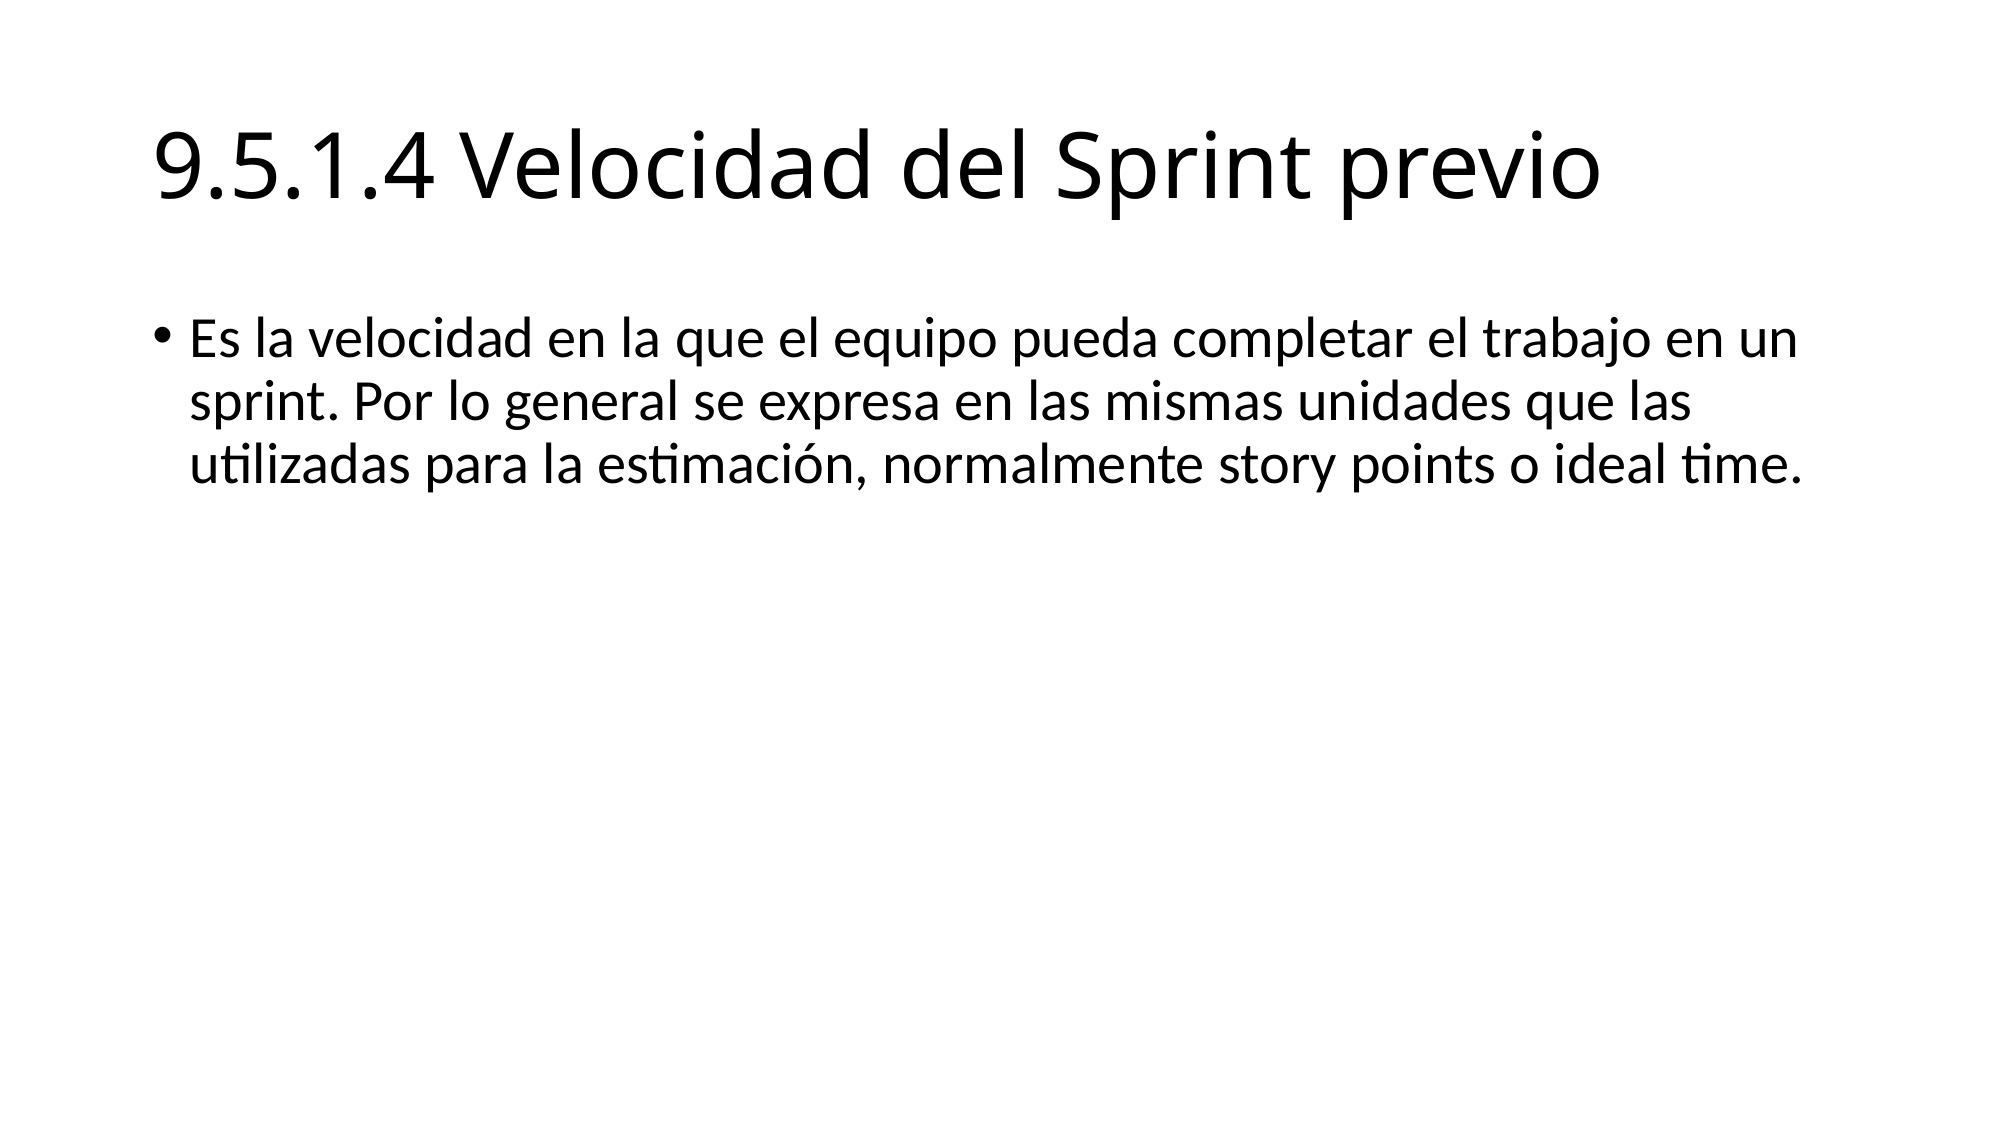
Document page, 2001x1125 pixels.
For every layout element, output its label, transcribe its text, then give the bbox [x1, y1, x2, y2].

title 9.5.1.4 Velocidad del Sprint previo [137, 59, 1863, 278]
list Es la velocidad en la que el equipo pueda completar el trabajo en un sprint. Por lo general se expresa en las mismas unidades que las utilizadas para la estimación, normalmente story points o ideal time. [137, 299, 1863, 1014]
